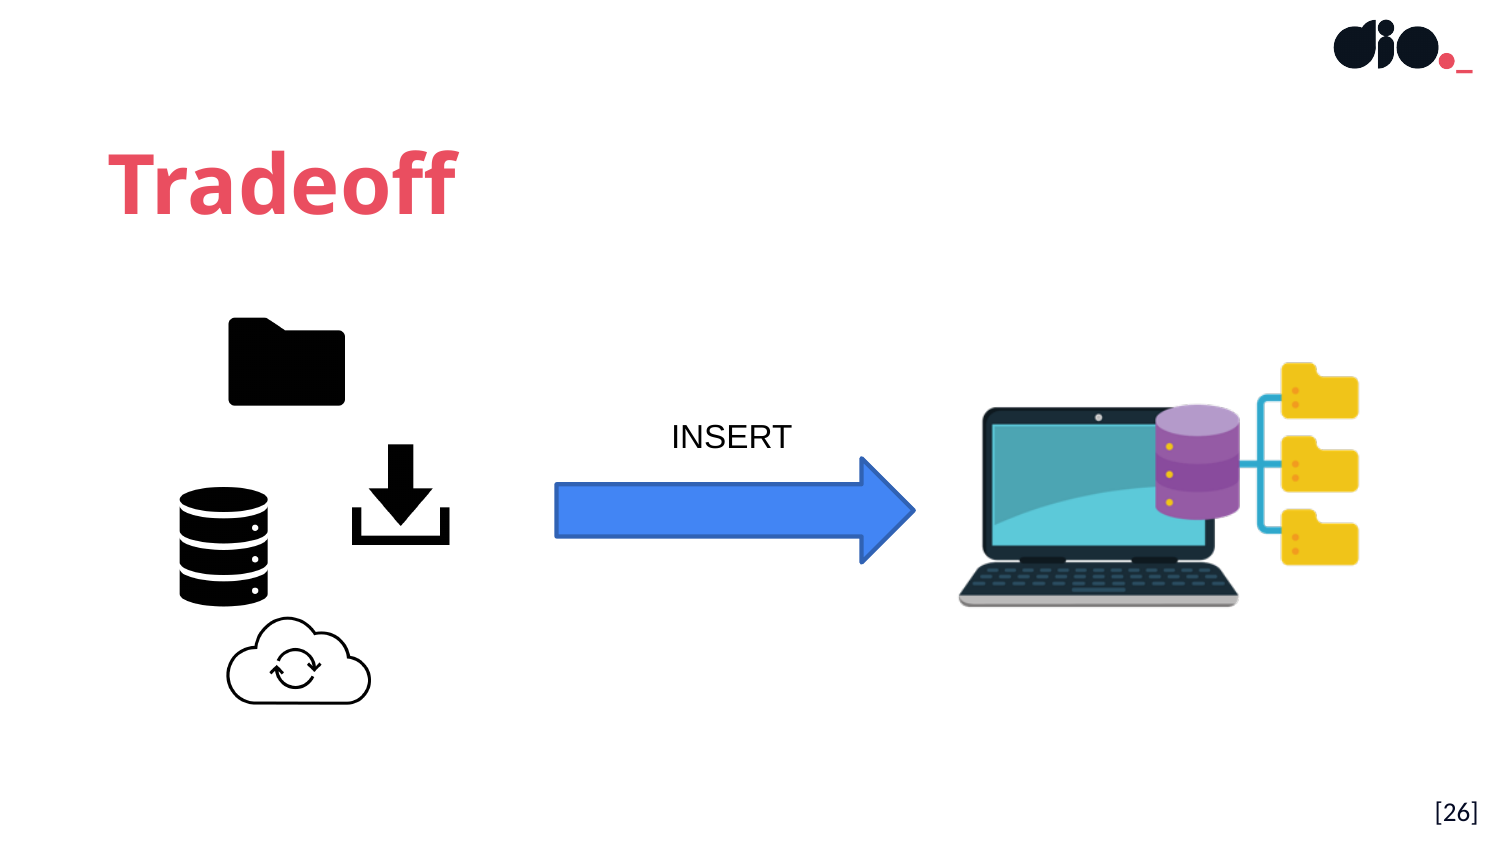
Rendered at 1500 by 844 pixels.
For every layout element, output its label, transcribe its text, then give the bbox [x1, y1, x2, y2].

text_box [148, 286, 476, 736]
text_box INSERT [548, 407, 916, 463]
text_box [554, 463, 916, 565]
picture [1333, 19, 1473, 74]
picture [933, 358, 1384, 613]
text_box Tradeoff [92, 104, 1408, 243]
slide_number [26] [1403, 779, 1494, 844]
